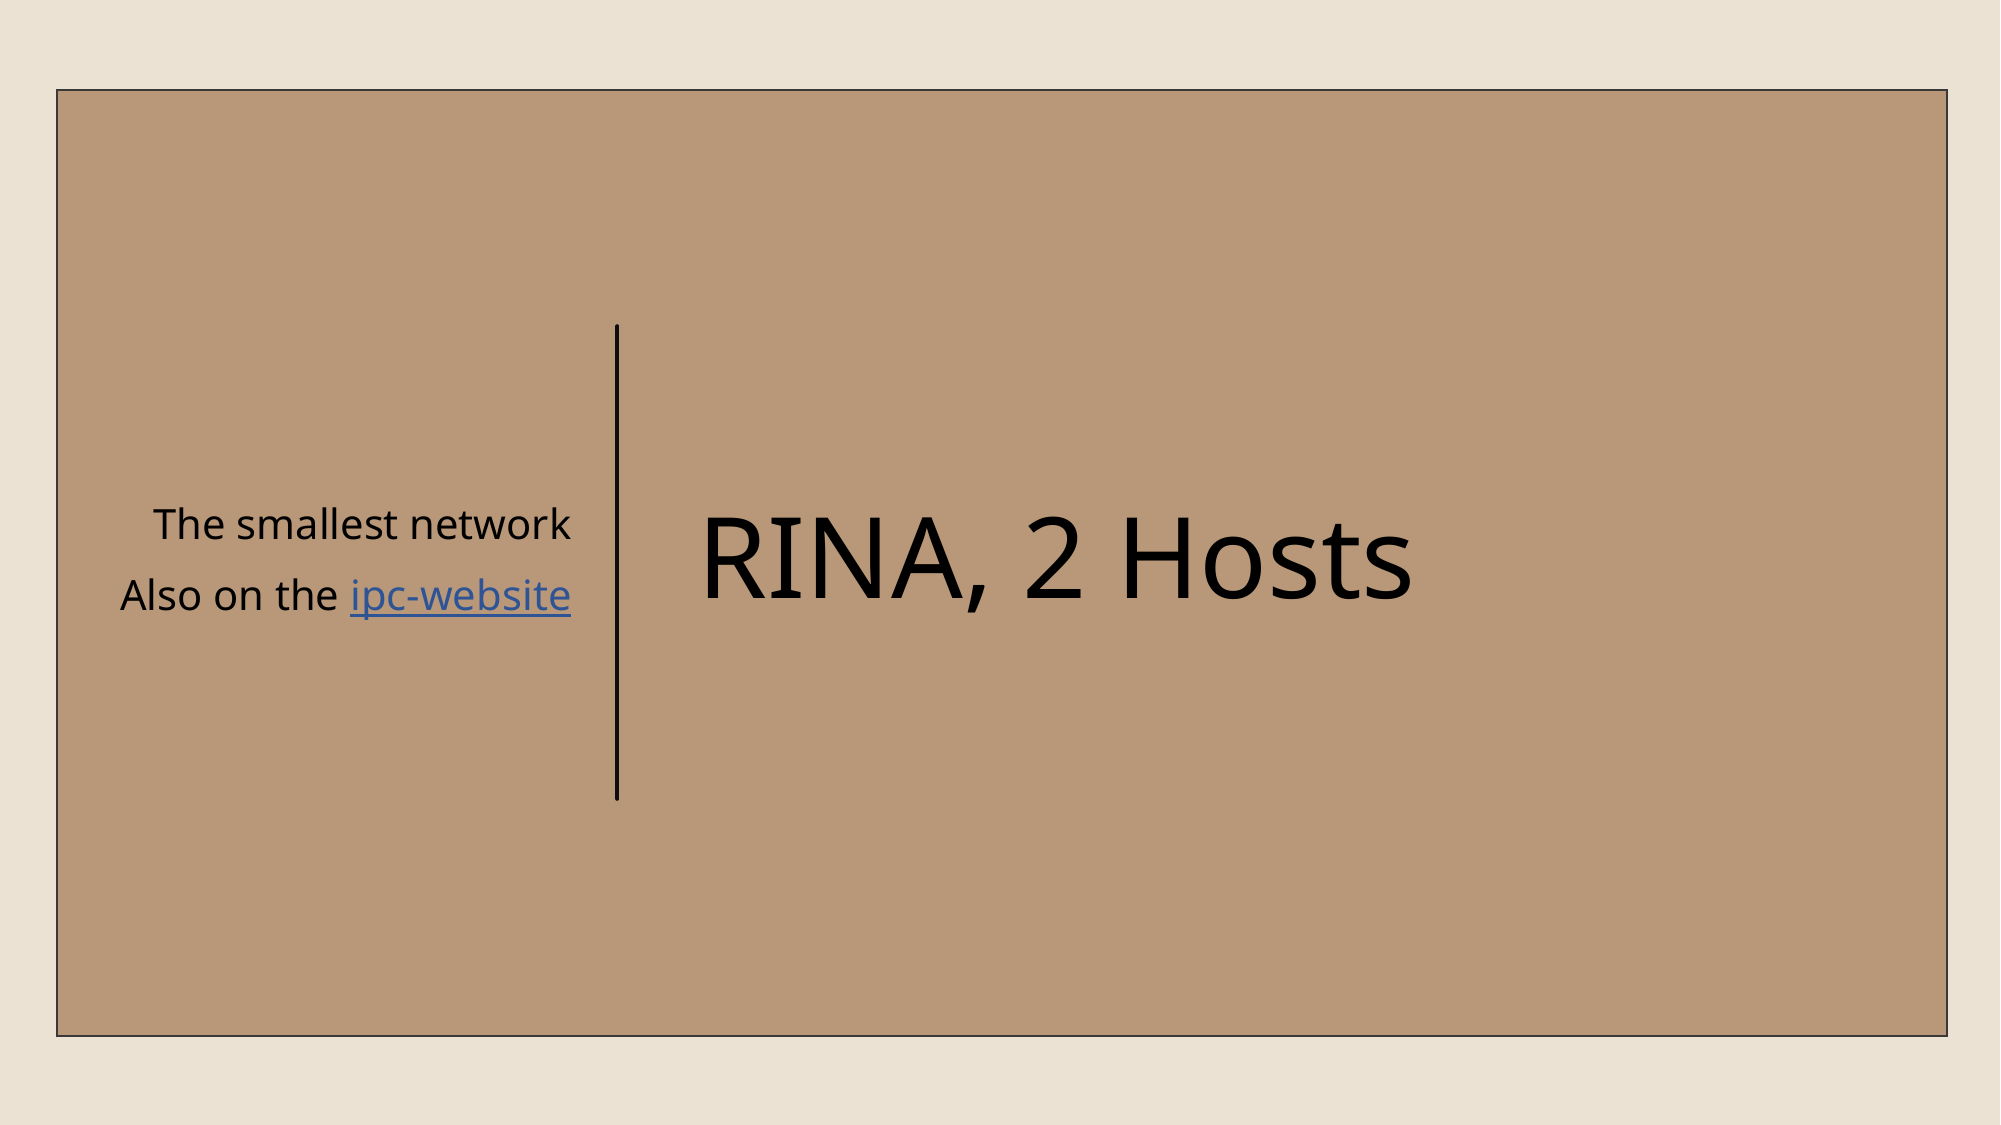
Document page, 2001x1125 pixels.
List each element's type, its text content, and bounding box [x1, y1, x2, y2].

list The smallest network Also on the ipc-website [90, 208, 587, 917]
title RINA, 2 Hosts [645, 208, 1910, 917]
